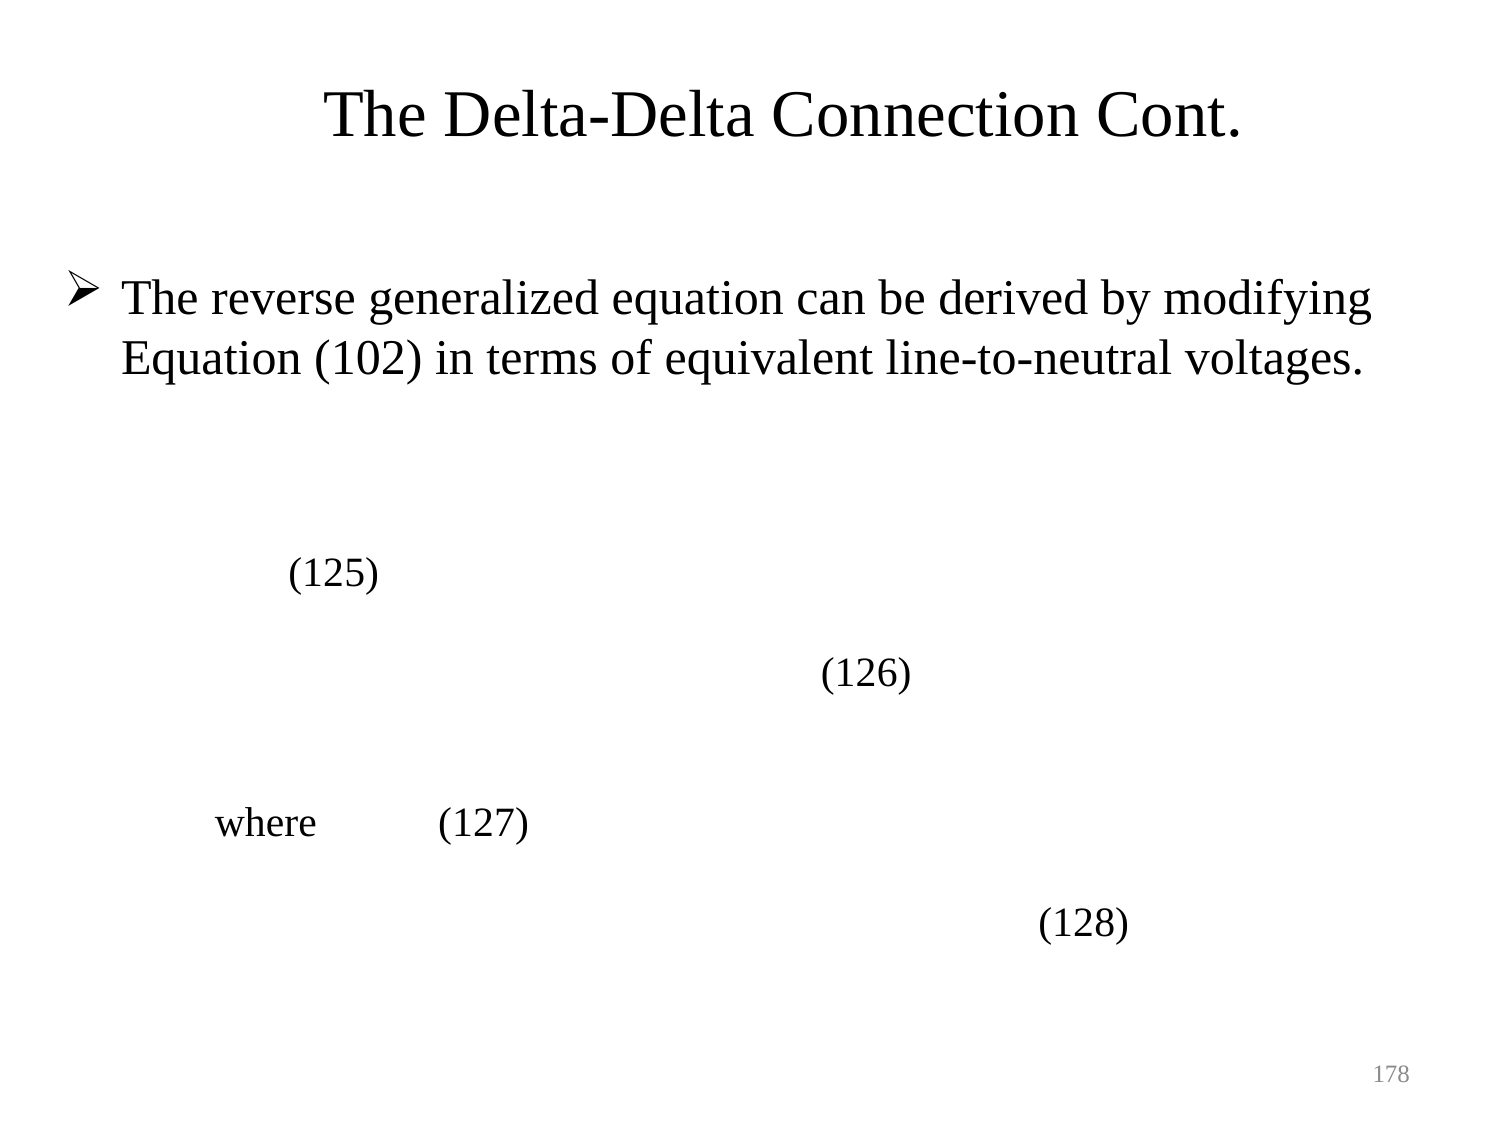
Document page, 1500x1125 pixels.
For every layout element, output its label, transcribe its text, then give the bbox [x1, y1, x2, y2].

text_box The Delta-Delta Connection Cont. [0, 62, 1497, 158]
slide_number 178 [1074, 1042, 1425, 1103]
